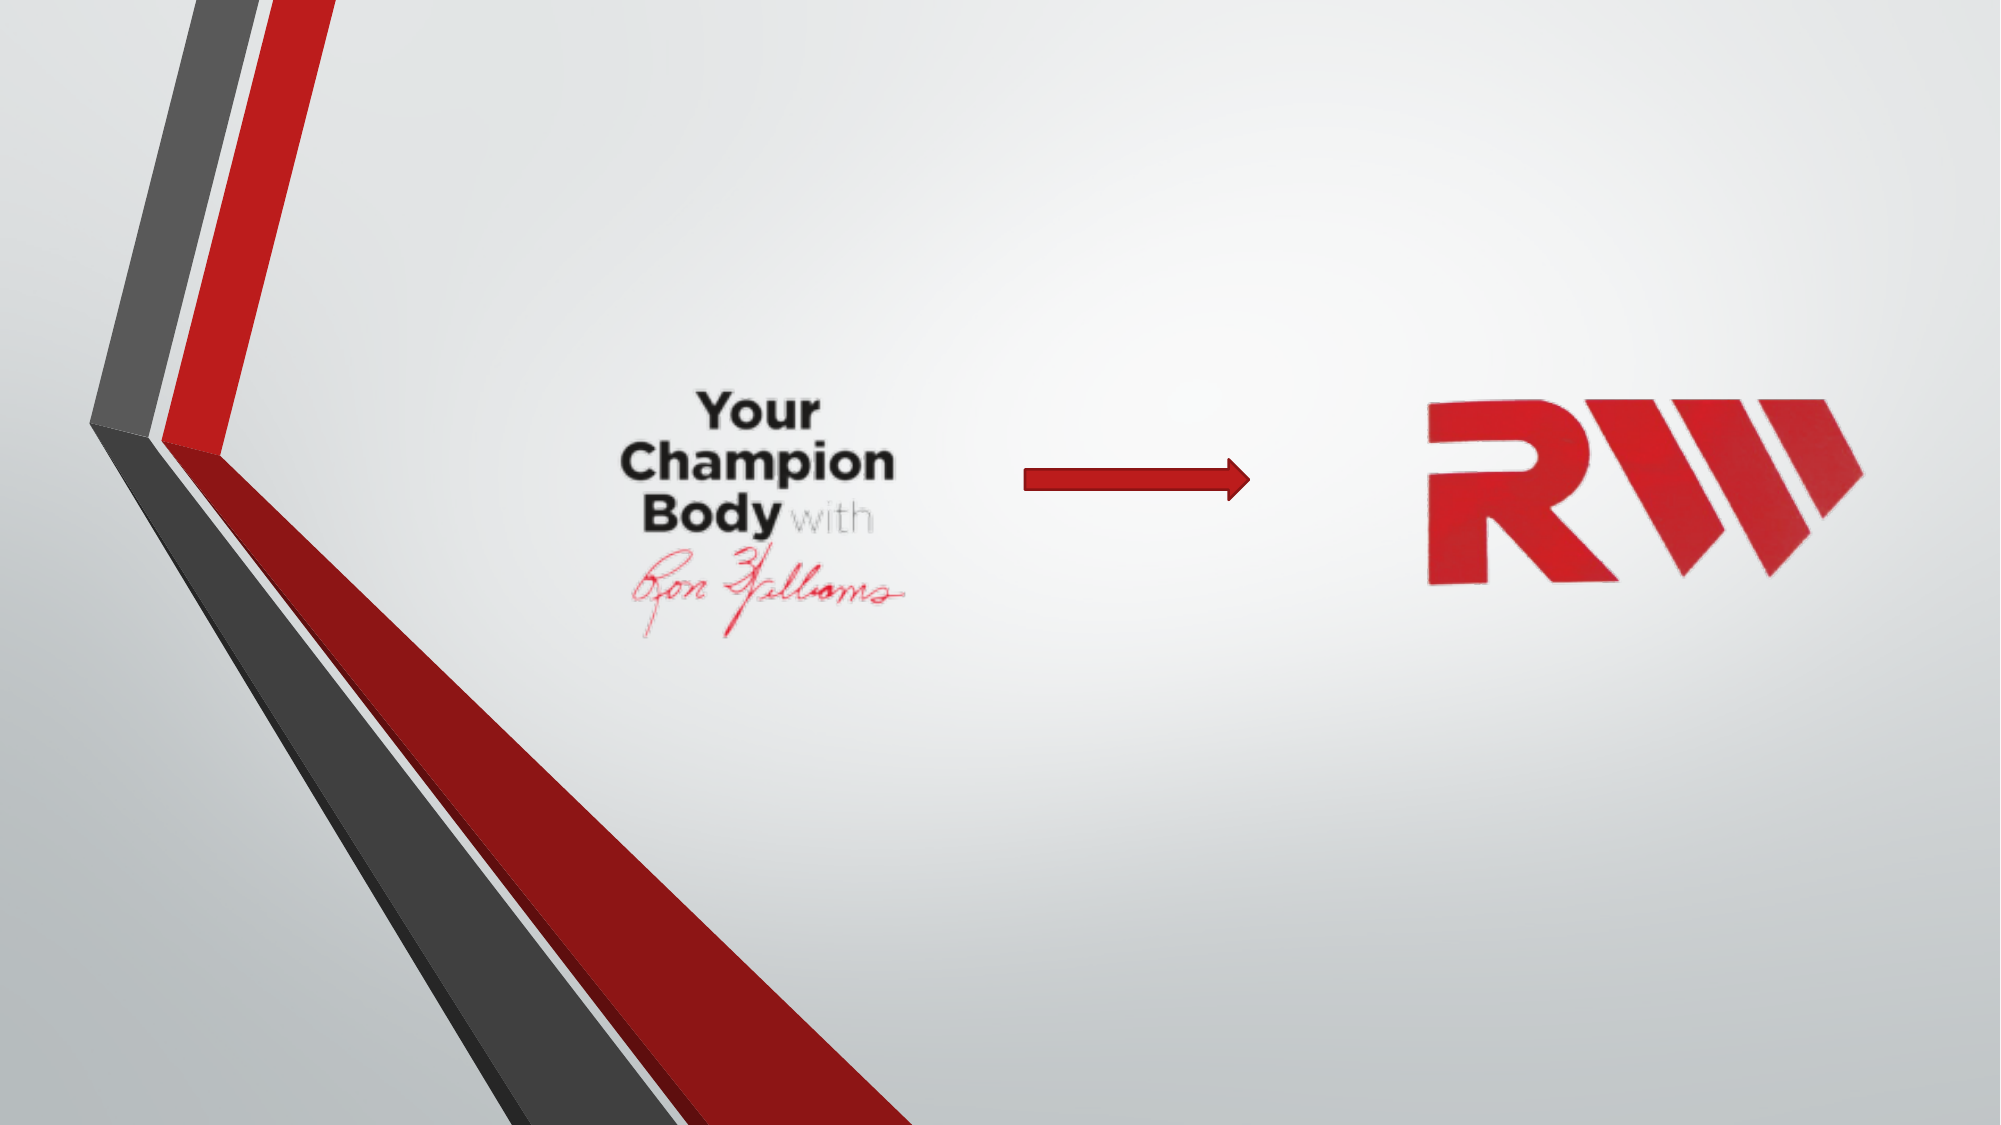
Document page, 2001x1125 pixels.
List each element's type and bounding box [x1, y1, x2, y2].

picture [537, 367, 1160, 668]
text_box [1160, 458, 1250, 502]
picture [1365, 323, 1929, 677]
